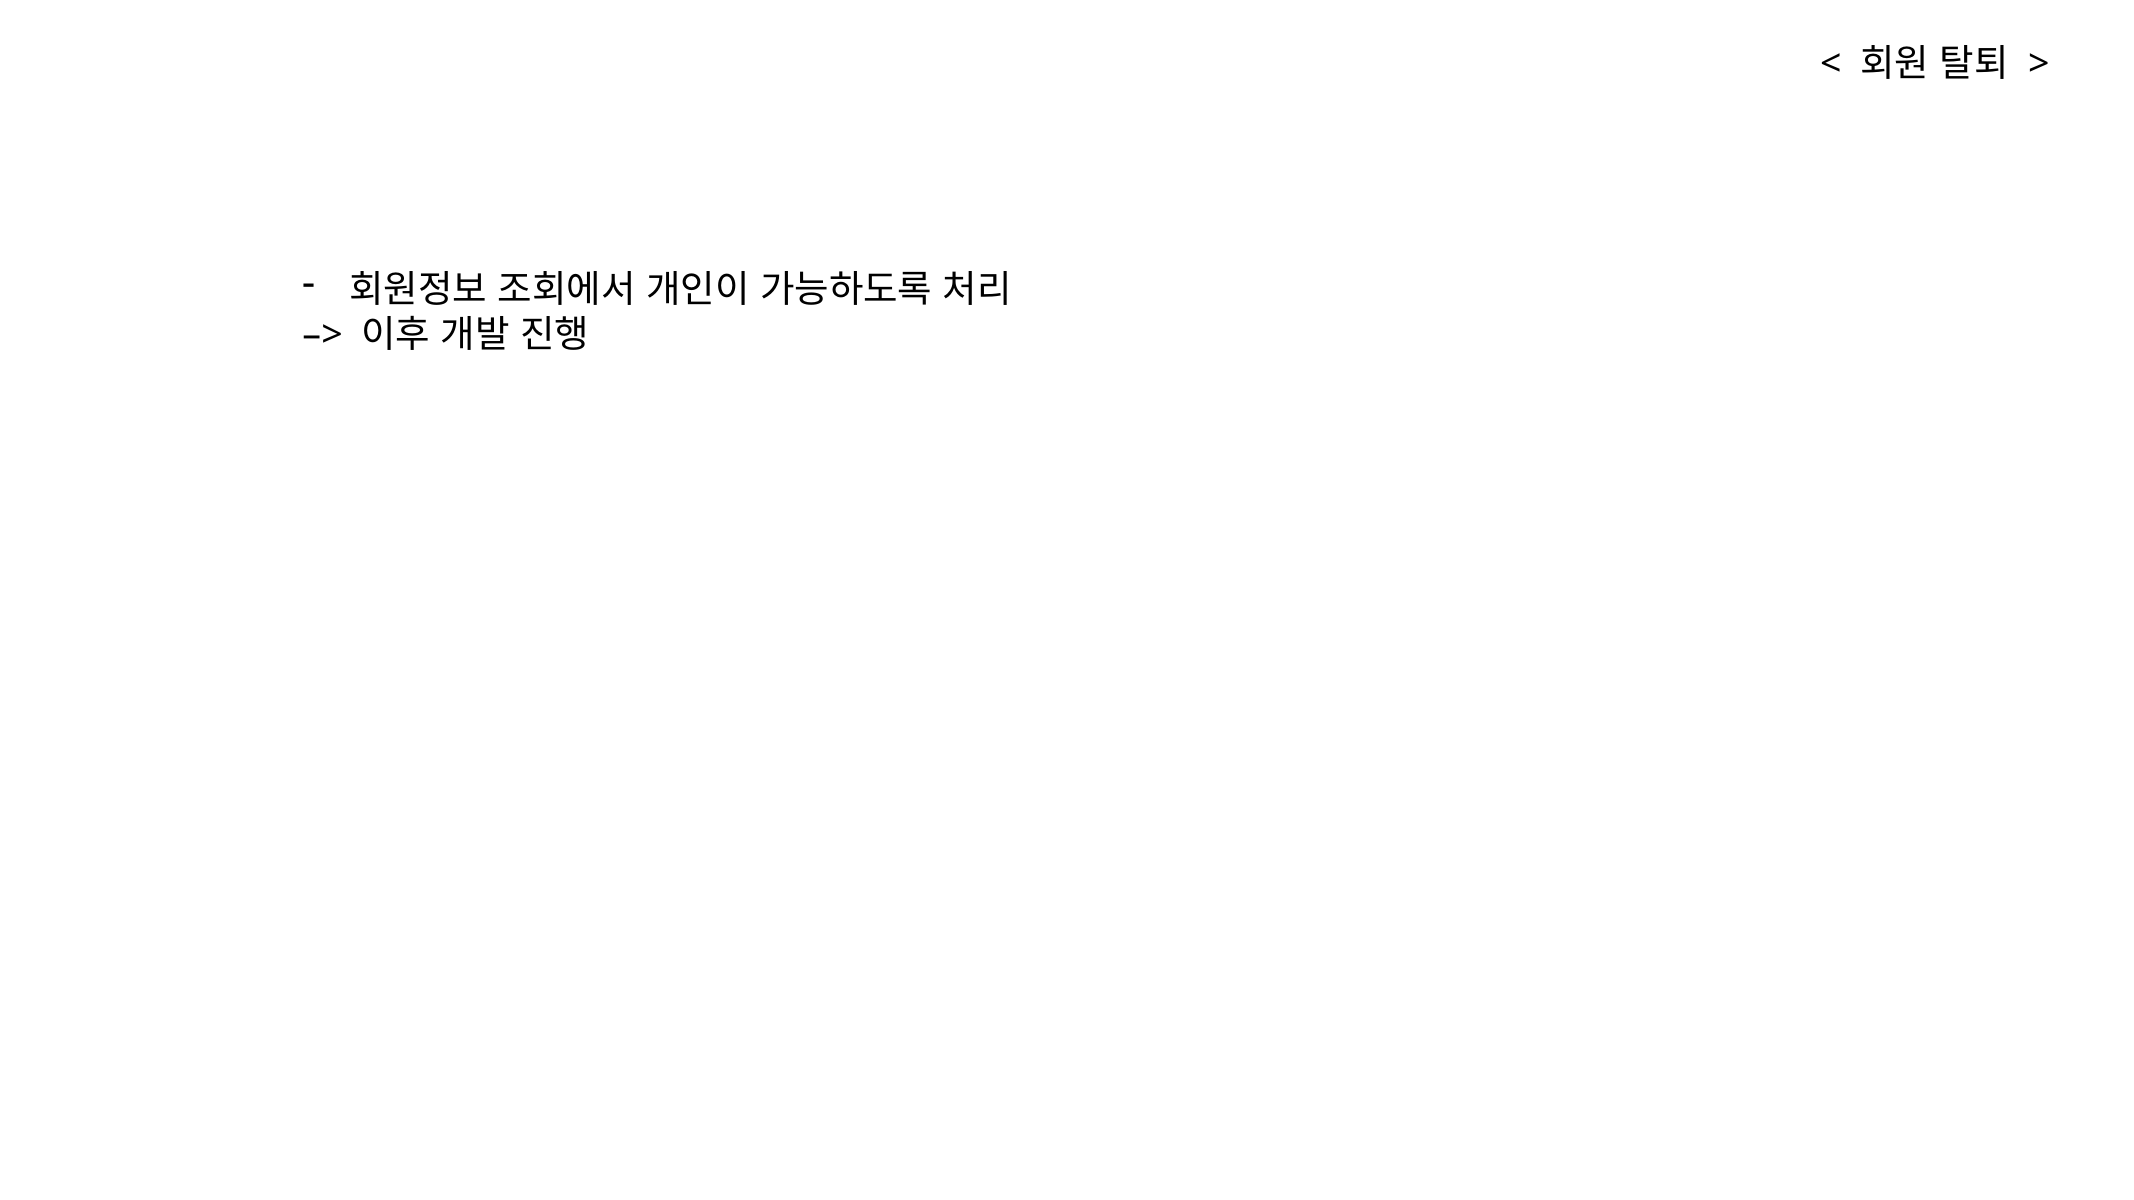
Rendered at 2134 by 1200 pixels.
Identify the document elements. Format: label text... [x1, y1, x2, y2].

text_box < 회원 탈퇴 > [1805, 31, 2075, 91]
text_box 회원정보 조회에서 개인이 가능하도록 처리 –> 이후 개발 진행 [287, 257, 1038, 363]
